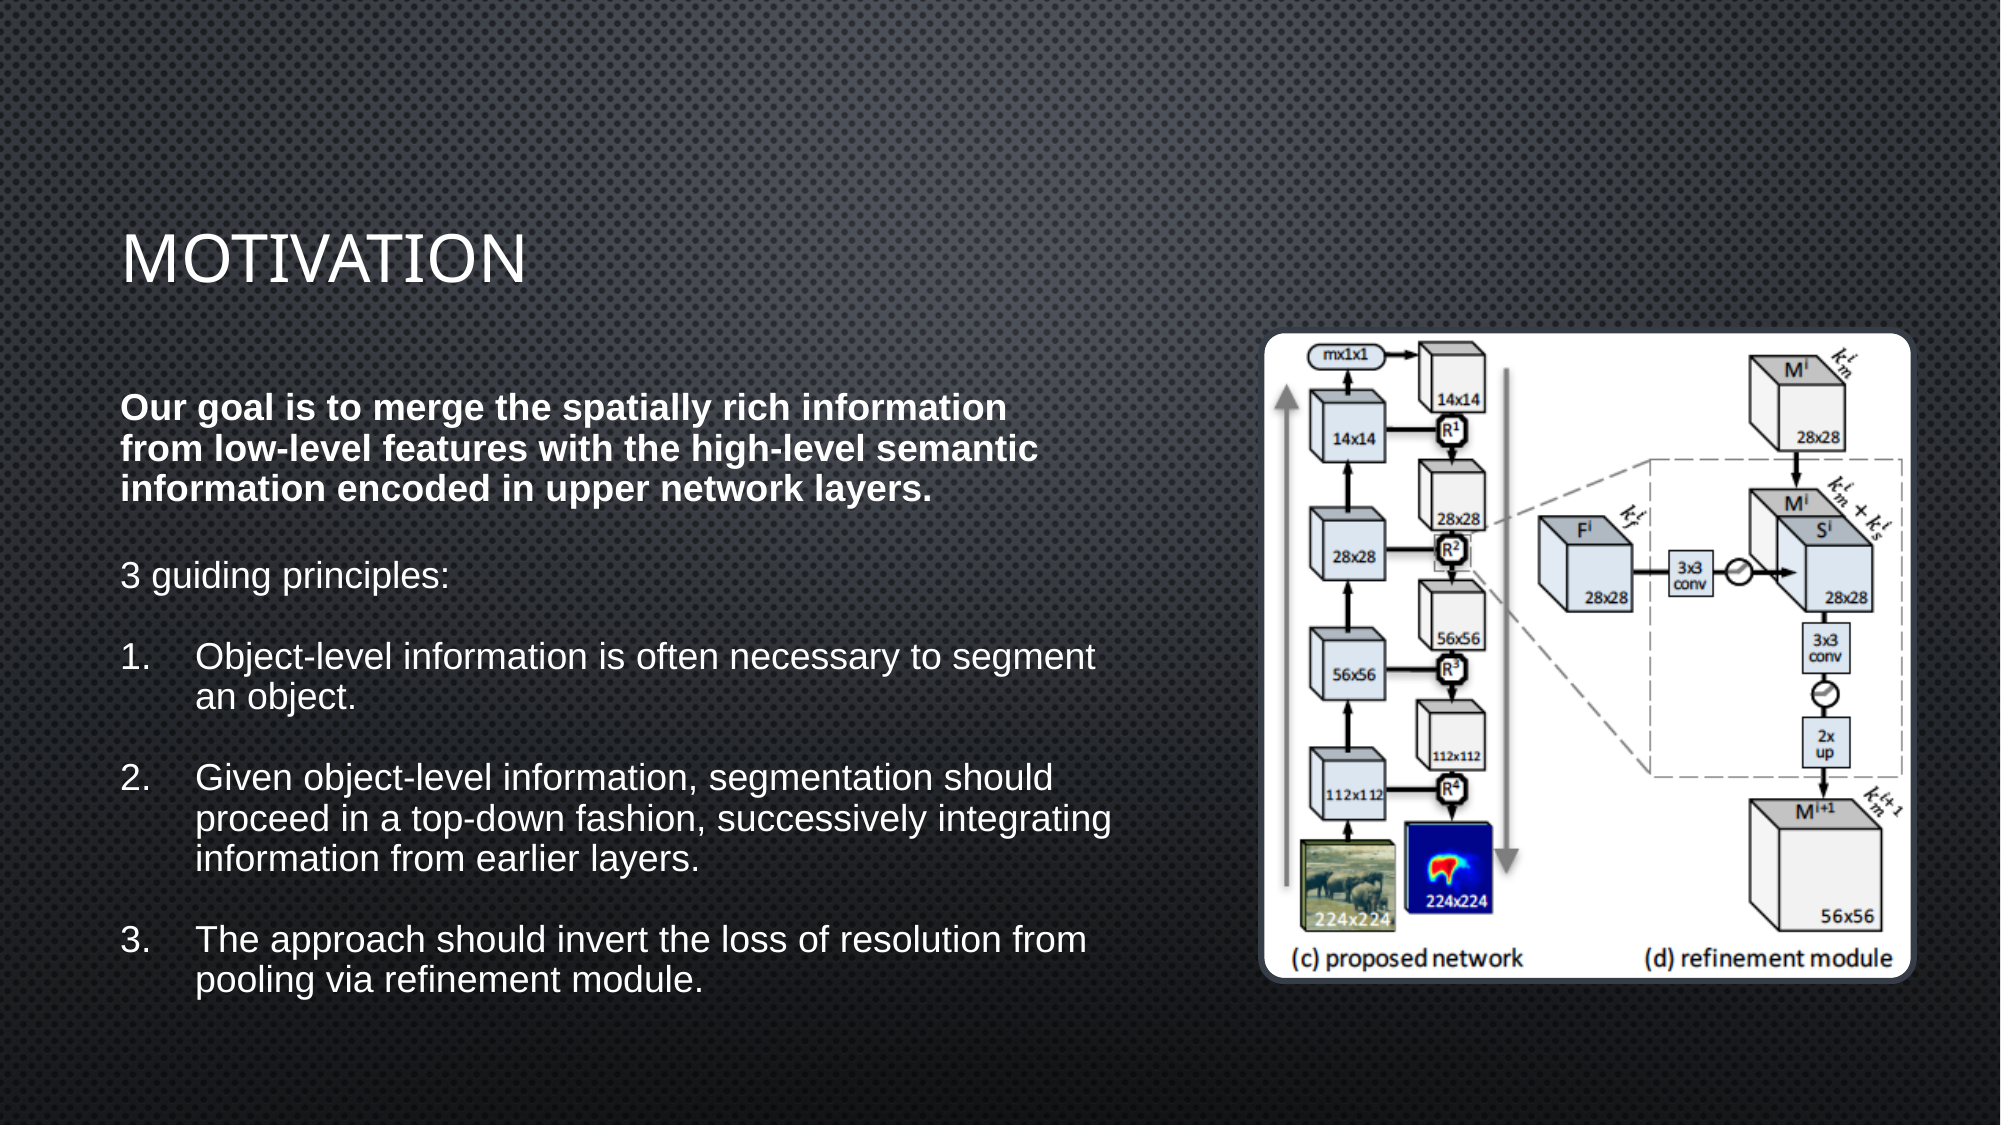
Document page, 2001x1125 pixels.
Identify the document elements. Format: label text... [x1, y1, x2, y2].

text_box 3 guiding principles: Object-level information is often necessary to segment an object. Given object-level information, segmentation should proceed in a top-down fashion, successively integrating information from earlier layers. The approach should invert the loss of resolution from pooling via refinement module. [105, 548, 1144, 1054]
picture [1261, 329, 1914, 982]
text_box Our goal is to merge the spatially rich information from low-level features with the high-level semantic information encoded in upper network layers. [105, 381, 1106, 518]
title MOTIVATION [105, 99, 1184, 378]
list [105, 378, 1184, 519]
